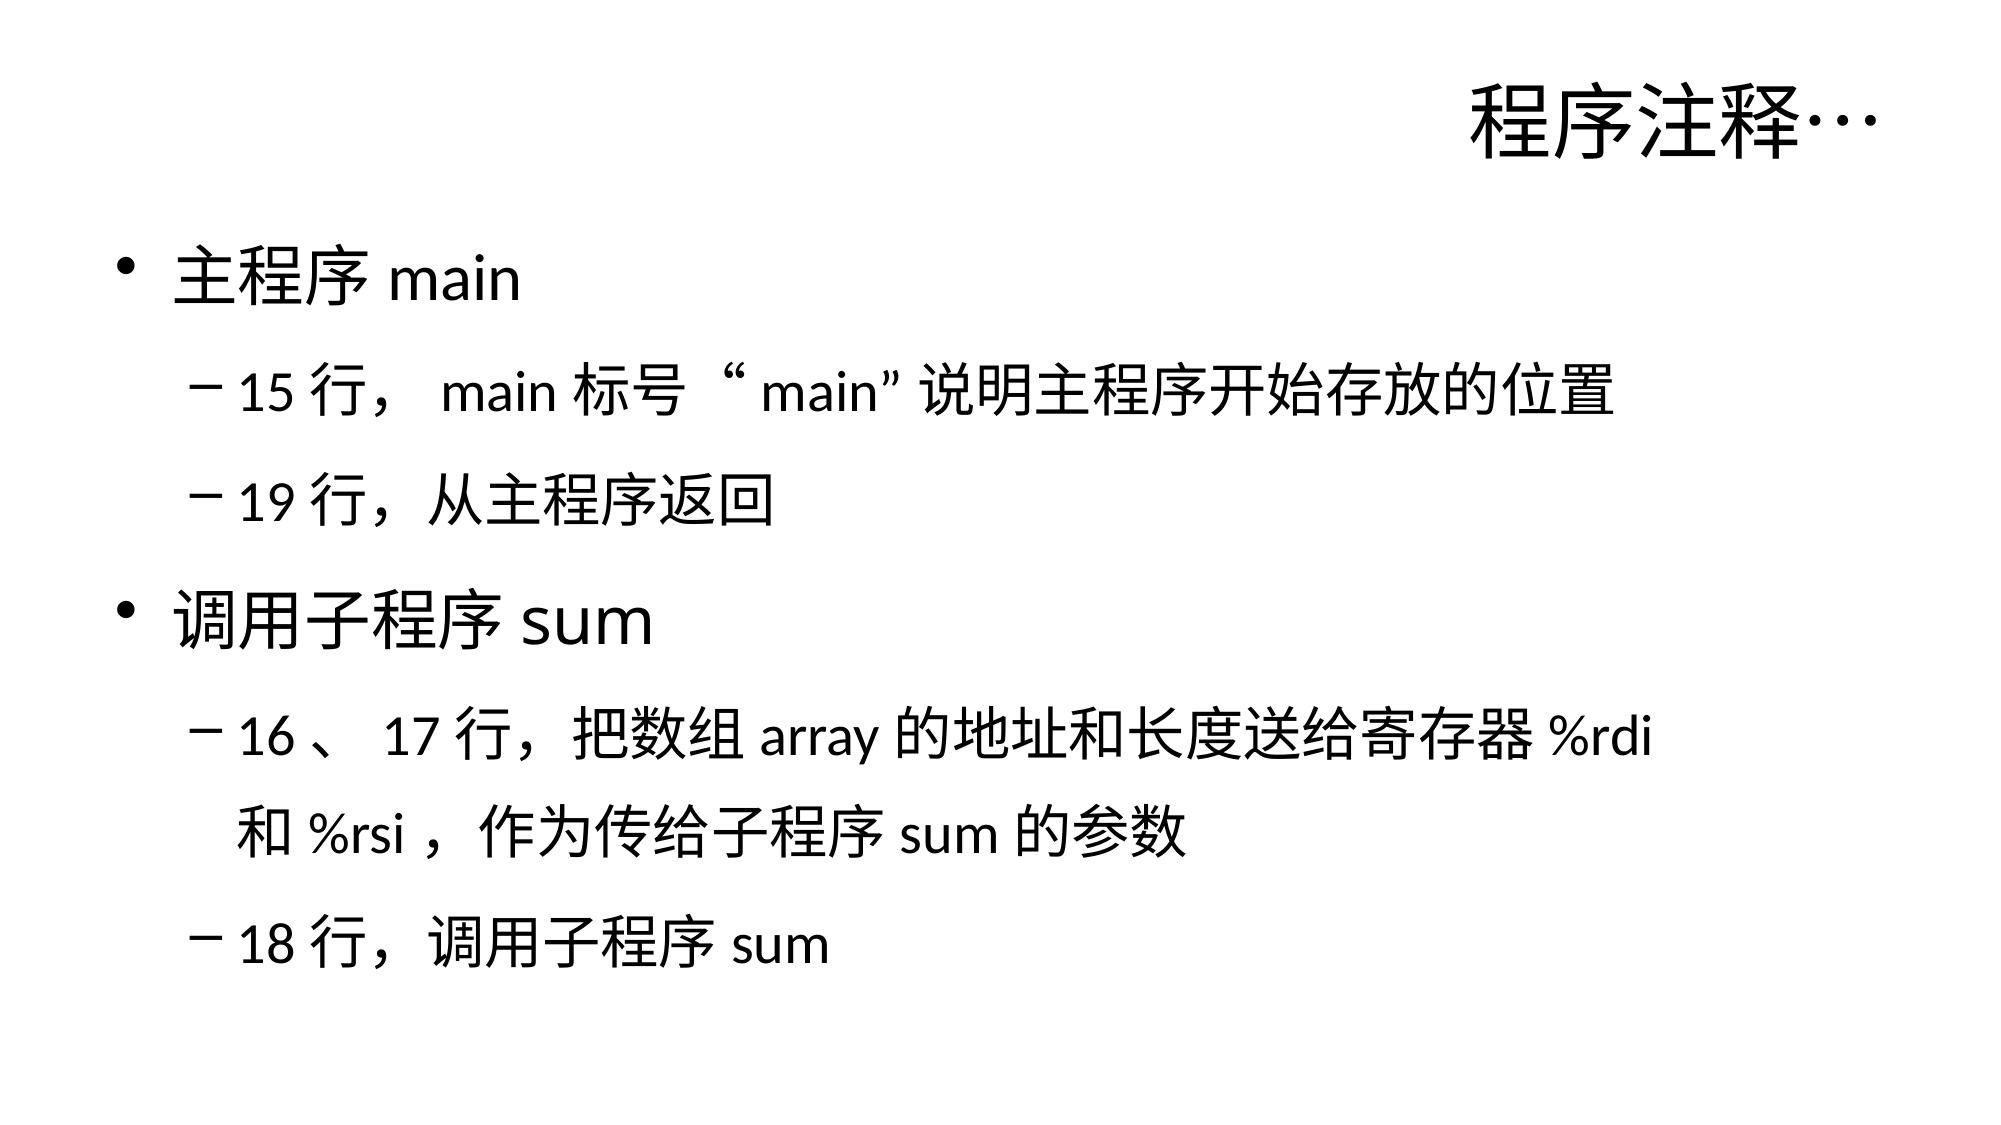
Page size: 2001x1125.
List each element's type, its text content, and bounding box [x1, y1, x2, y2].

list 主程序main 15行，main标号“main”说明主程序开始存放的位置 19行，从主程序返回 调用子程序sum 16、17行，把数组array的地址和长度送给寄存器%rdi和%rsi，作为传给子程序sum的参数 18行，调用子程序sum [99, 193, 1901, 1057]
title 程序注释… [99, 44, 1901, 193]
